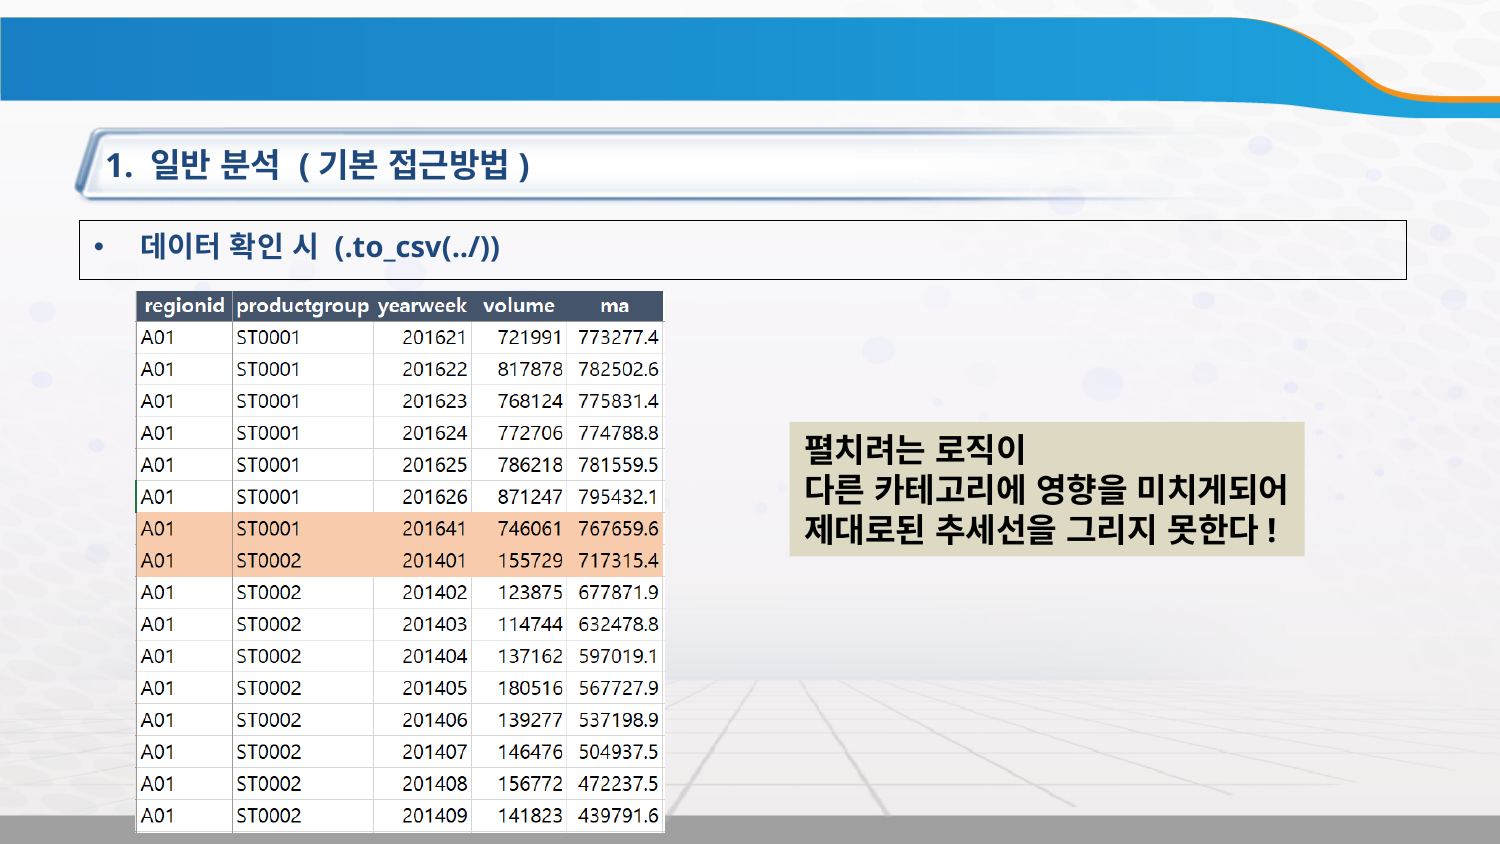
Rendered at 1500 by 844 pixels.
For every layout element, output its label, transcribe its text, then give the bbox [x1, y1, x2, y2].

picture [0, 0, 1500, 844]
text_box 1. 그룹바이 심화 [29, 0, 1175, 103]
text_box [74, 126, 1289, 208]
text_box 펼치려는 로직이 다른 카테고리에 영향을 미치게되어 제대로된 추세선을 그리지 못한다! [789, 421, 1305, 557]
text_box 데이터 확인 시 (.to_csv(../)) [79, 220, 1407, 280]
